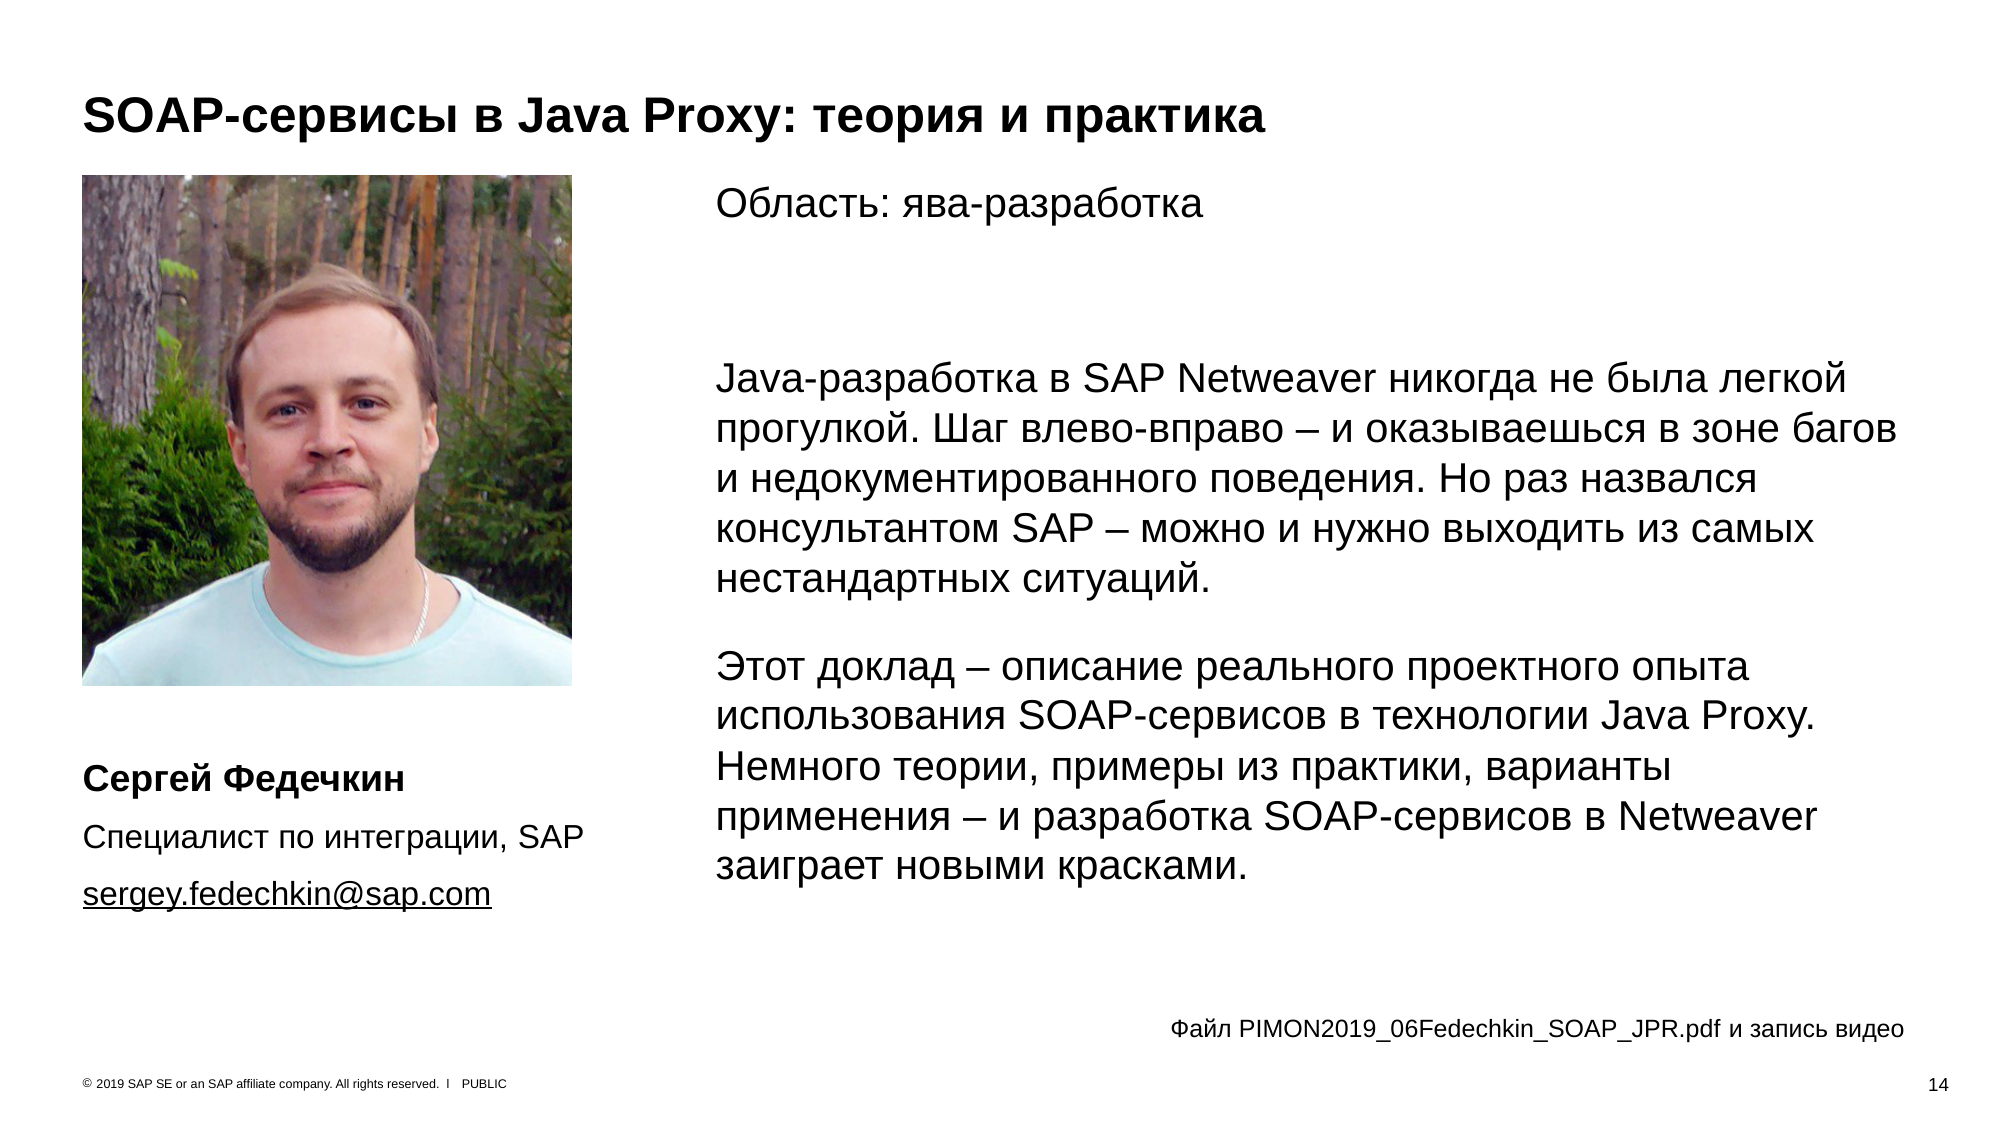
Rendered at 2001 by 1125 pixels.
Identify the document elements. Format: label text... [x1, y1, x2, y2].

text_box Сергей Федечкин Специалист по интеграции, SAP sergey.fedechkin@sap.com [82, 753, 673, 912]
list Область: ява-разработка Java-разработка в SAP Netweaver никогда не была легкой прогулкой. Шаг влево-вправо – и оказываешься в зоне багов и недокументированного поведения. Но раз назвался консультантом SAP – можно и нужно выходить из самых нестандартных ситуаций. Этот доклад – описание реального проектного опыта использования SOAP-сервисов в технологии Java Proxy. Немного теории, примеры из практики, варианты применения – и разработка SOAP-сервисов в Netweaver заиграет новыми красками. [715, 175, 1905, 950]
picture [82, 175, 573, 686]
text_box Файл PIMON2019_06Fedechkin_SOAP_JPR.pdf и запись видео [935, 1012, 1905, 1043]
title SOAP-сервисы в Java Proxy: теория и практика [82, 82, 1437, 204]
